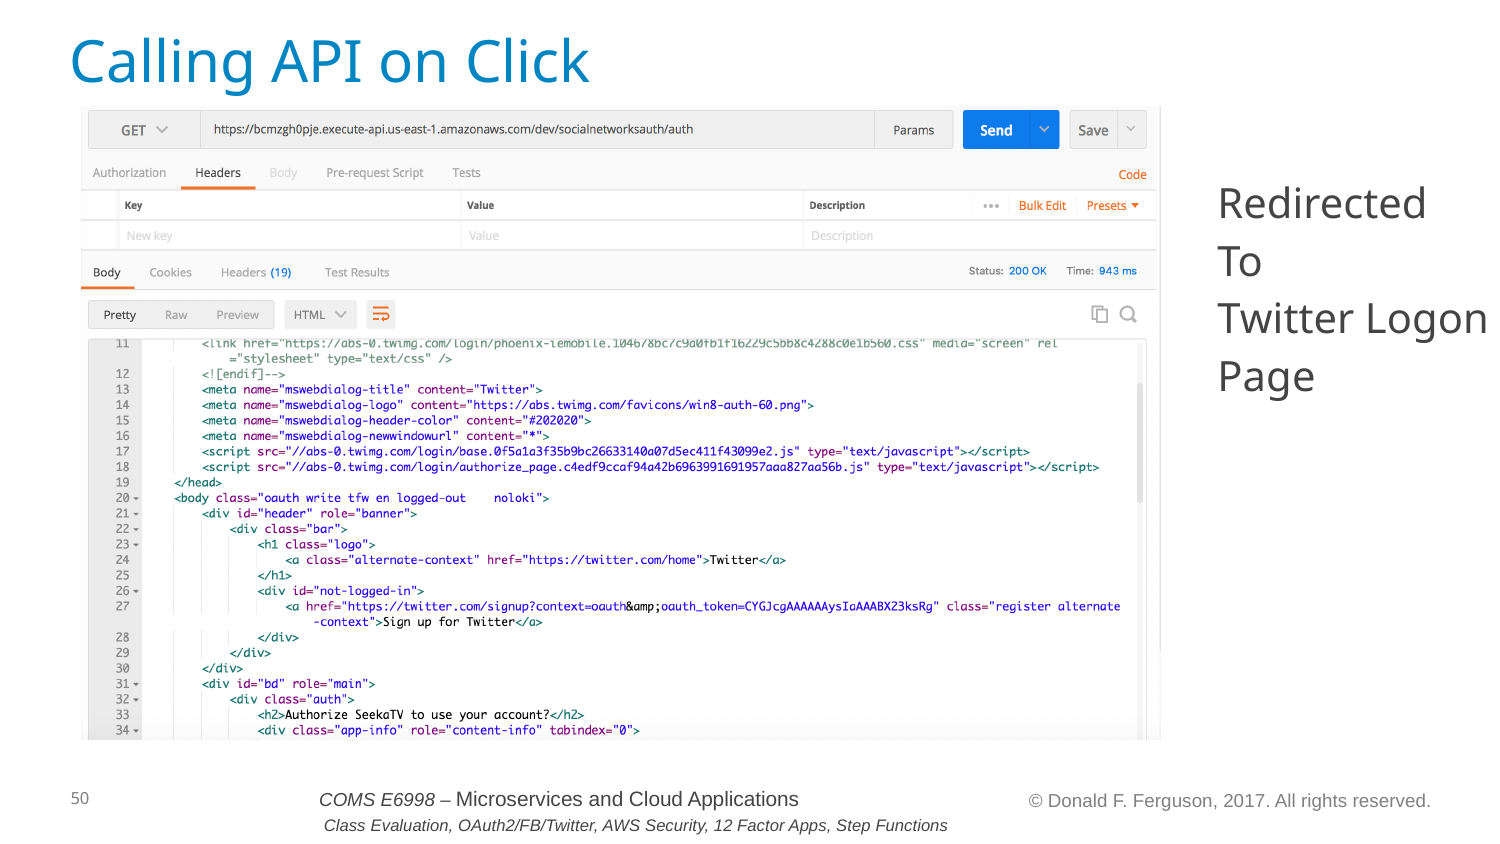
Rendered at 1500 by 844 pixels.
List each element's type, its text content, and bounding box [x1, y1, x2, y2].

text_box Redirected To Twitter Logon Page [1202, 175, 1353, 326]
picture [81, 106, 1162, 740]
title Calling API on Click [69, 31, 1422, 96]
